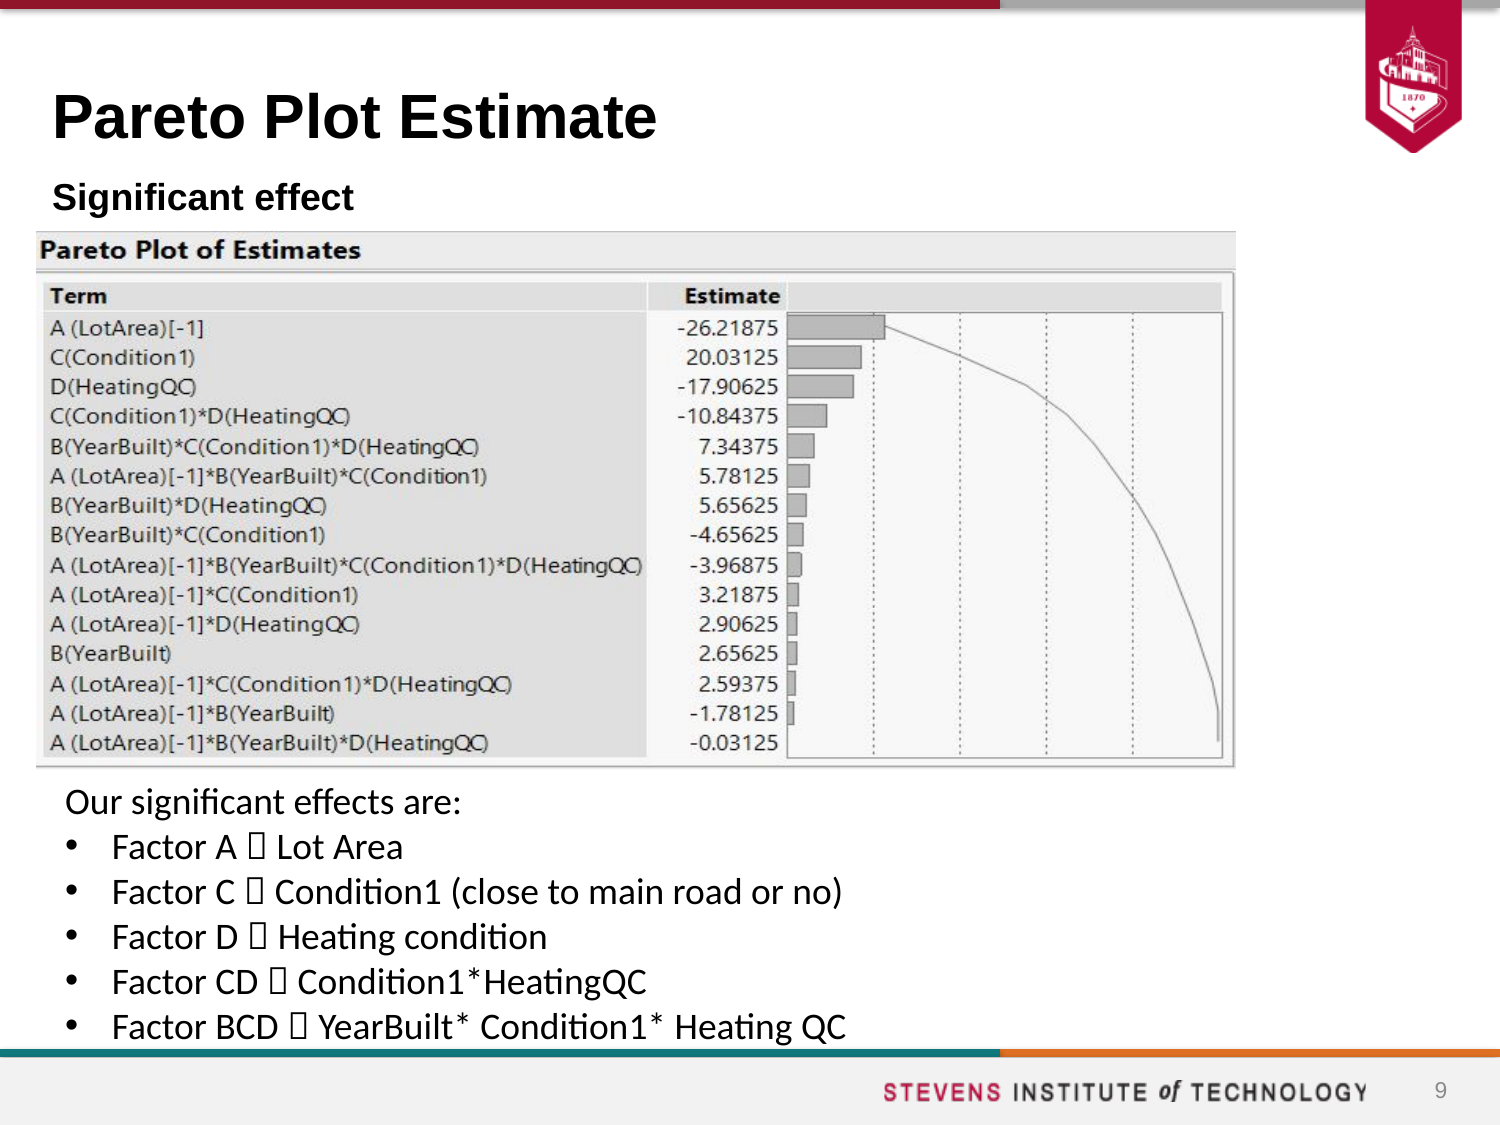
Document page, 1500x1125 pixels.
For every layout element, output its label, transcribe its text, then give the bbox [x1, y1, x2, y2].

title Pareto Plot Estimate [37, 68, 1236, 157]
slide_number 9 [1401, 1059, 1481, 1120]
text_box Our significant effects are: Factor A  Lot Area Factor C  Condition1 (close to main road or no) Factor D  Heating condition Factor CD  Condition1*HeatingQC Factor BCD  YearBuilt* Condition1* Heating QC [50, 778, 868, 1055]
picture [35, 231, 1236, 770]
list Significant effect [37, 165, 1463, 232]
